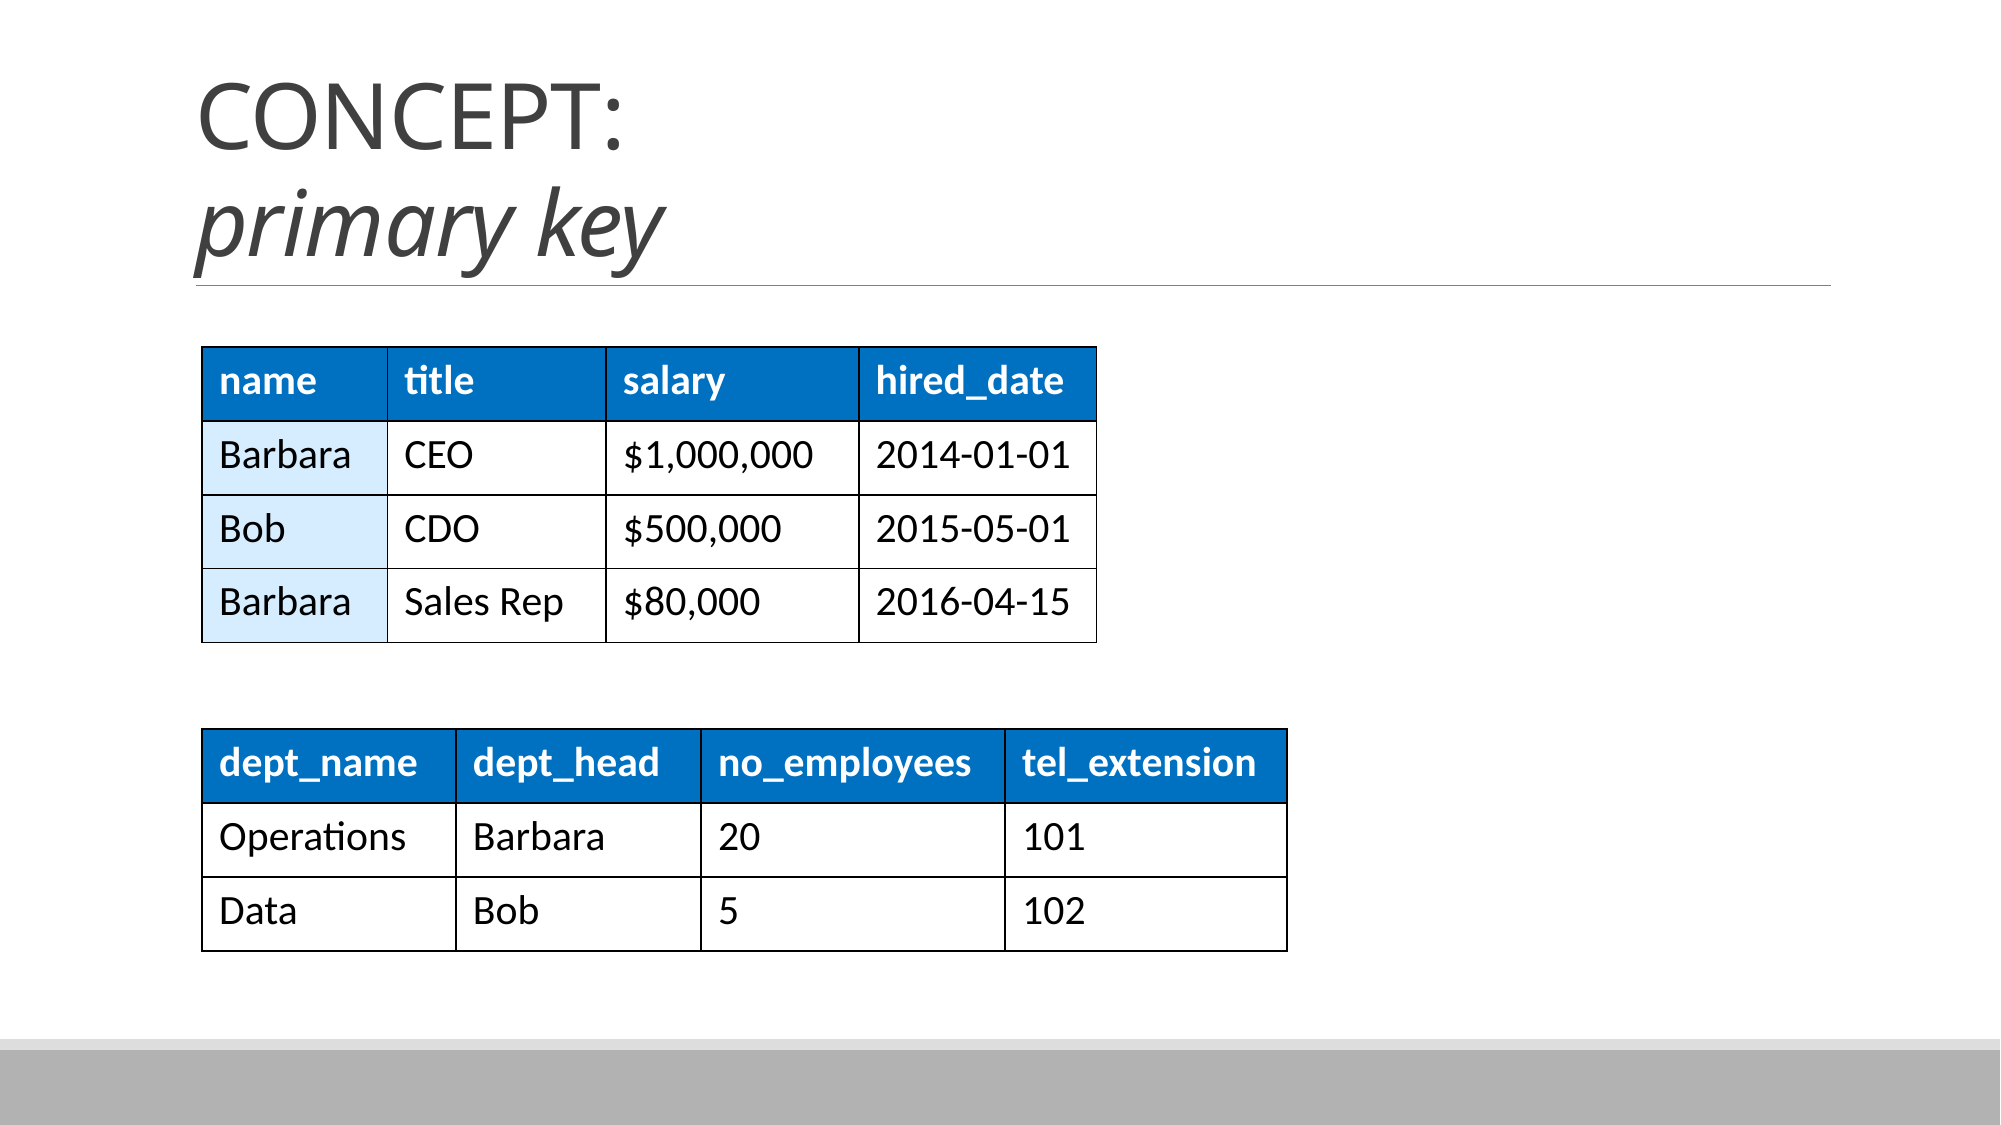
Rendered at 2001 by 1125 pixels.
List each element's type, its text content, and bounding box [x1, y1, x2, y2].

table_cell 20 [702, 804, 1004, 876]
table_header tel_extension [1006, 730, 1286, 802]
table_cell 101 [1006, 804, 1286, 876]
table_cell $500,000 [607, 496, 858, 568]
table_cell Bob [203, 496, 387, 568]
table_cell CEO [388, 422, 605, 494]
table_cell Barbara [203, 569, 387, 642]
table_header dept_head [457, 730, 700, 802]
table_header title [388, 348, 605, 420]
table_cell $1,000,000 [607, 422, 858, 494]
table_cell 5 [702, 878, 1004, 950]
table_cell 2015-05-01 [860, 496, 1096, 568]
title Concept: primary key [180, 47, 1830, 285]
table_header name [203, 348, 387, 420]
table_cell 2014-01-01 [860, 422, 1096, 494]
table_header hired_date [860, 348, 1096, 420]
table_cell Operations [203, 804, 455, 876]
table_header salary [607, 348, 858, 420]
table_cell Data [203, 878, 455, 950]
table_header no_employees [702, 730, 1004, 802]
table_cell 2016-04-15 [860, 569, 1096, 642]
table_header dept_name [203, 730, 455, 802]
table_cell Barbara [203, 422, 387, 494]
table_cell 102 [1006, 878, 1286, 950]
table_cell $80,000 [607, 569, 858, 642]
table_cell Sales Rep [388, 569, 605, 642]
table_cell CDO [388, 496, 605, 568]
table_cell Barbara [457, 804, 700, 876]
table_cell Bob [457, 878, 700, 950]
